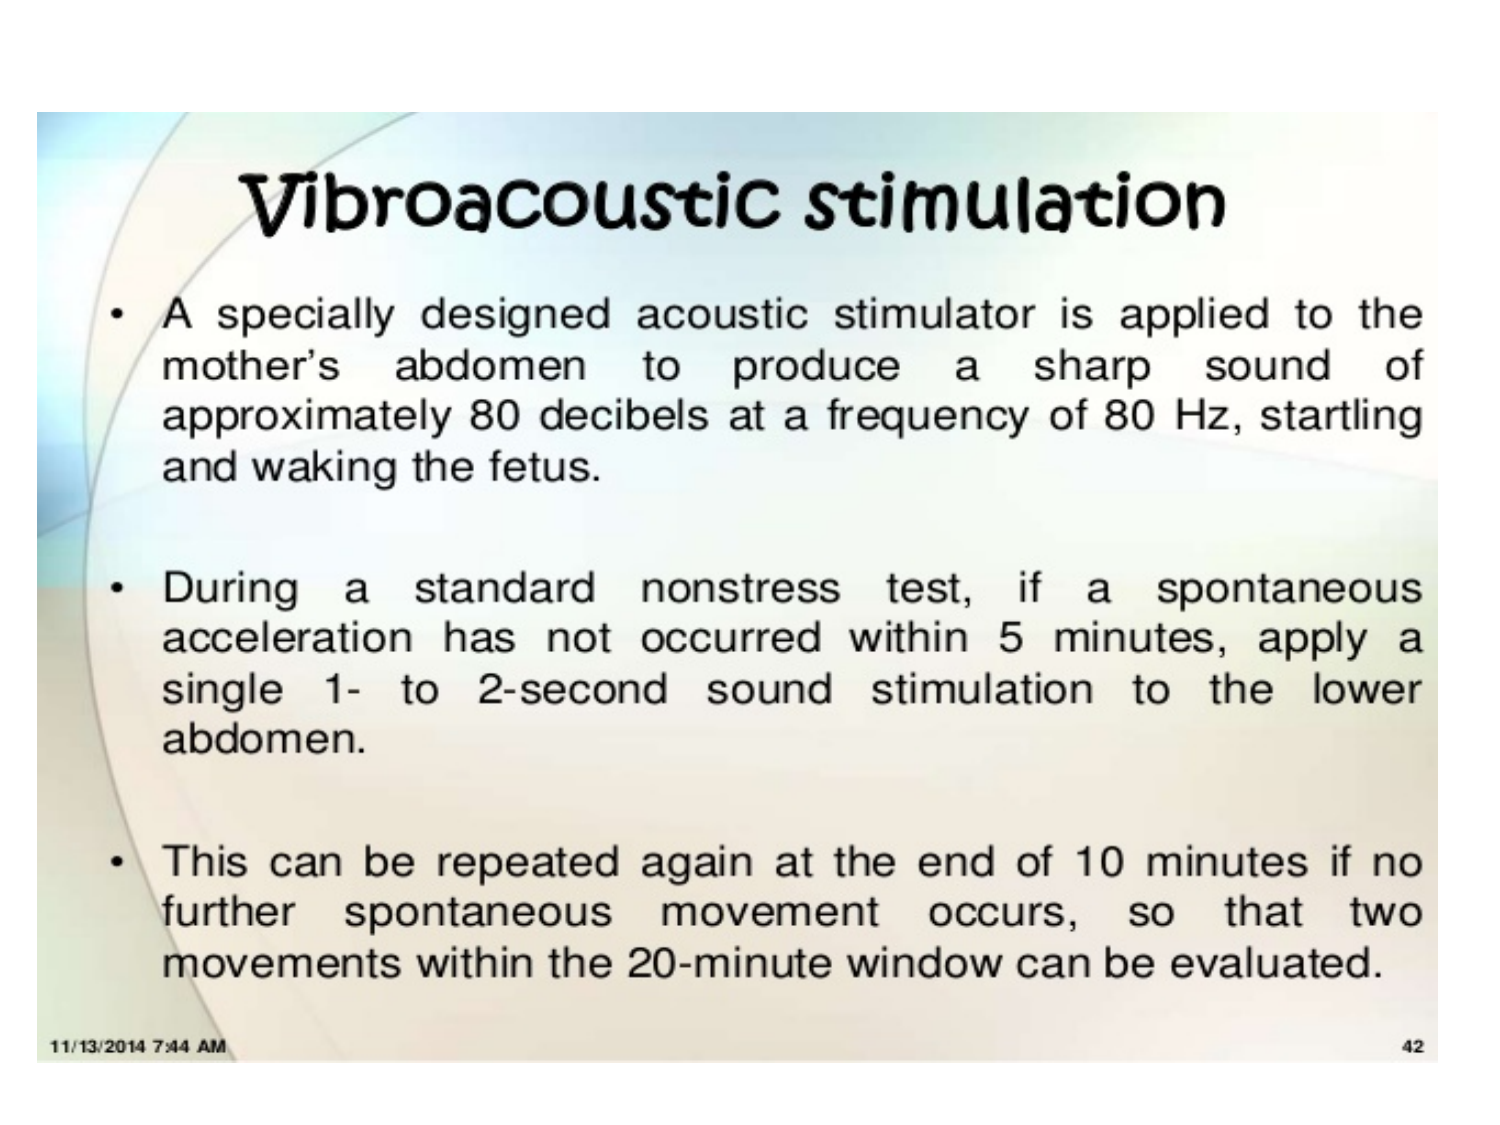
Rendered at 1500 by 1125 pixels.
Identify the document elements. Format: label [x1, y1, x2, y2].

picture [37, 112, 1438, 1063]
